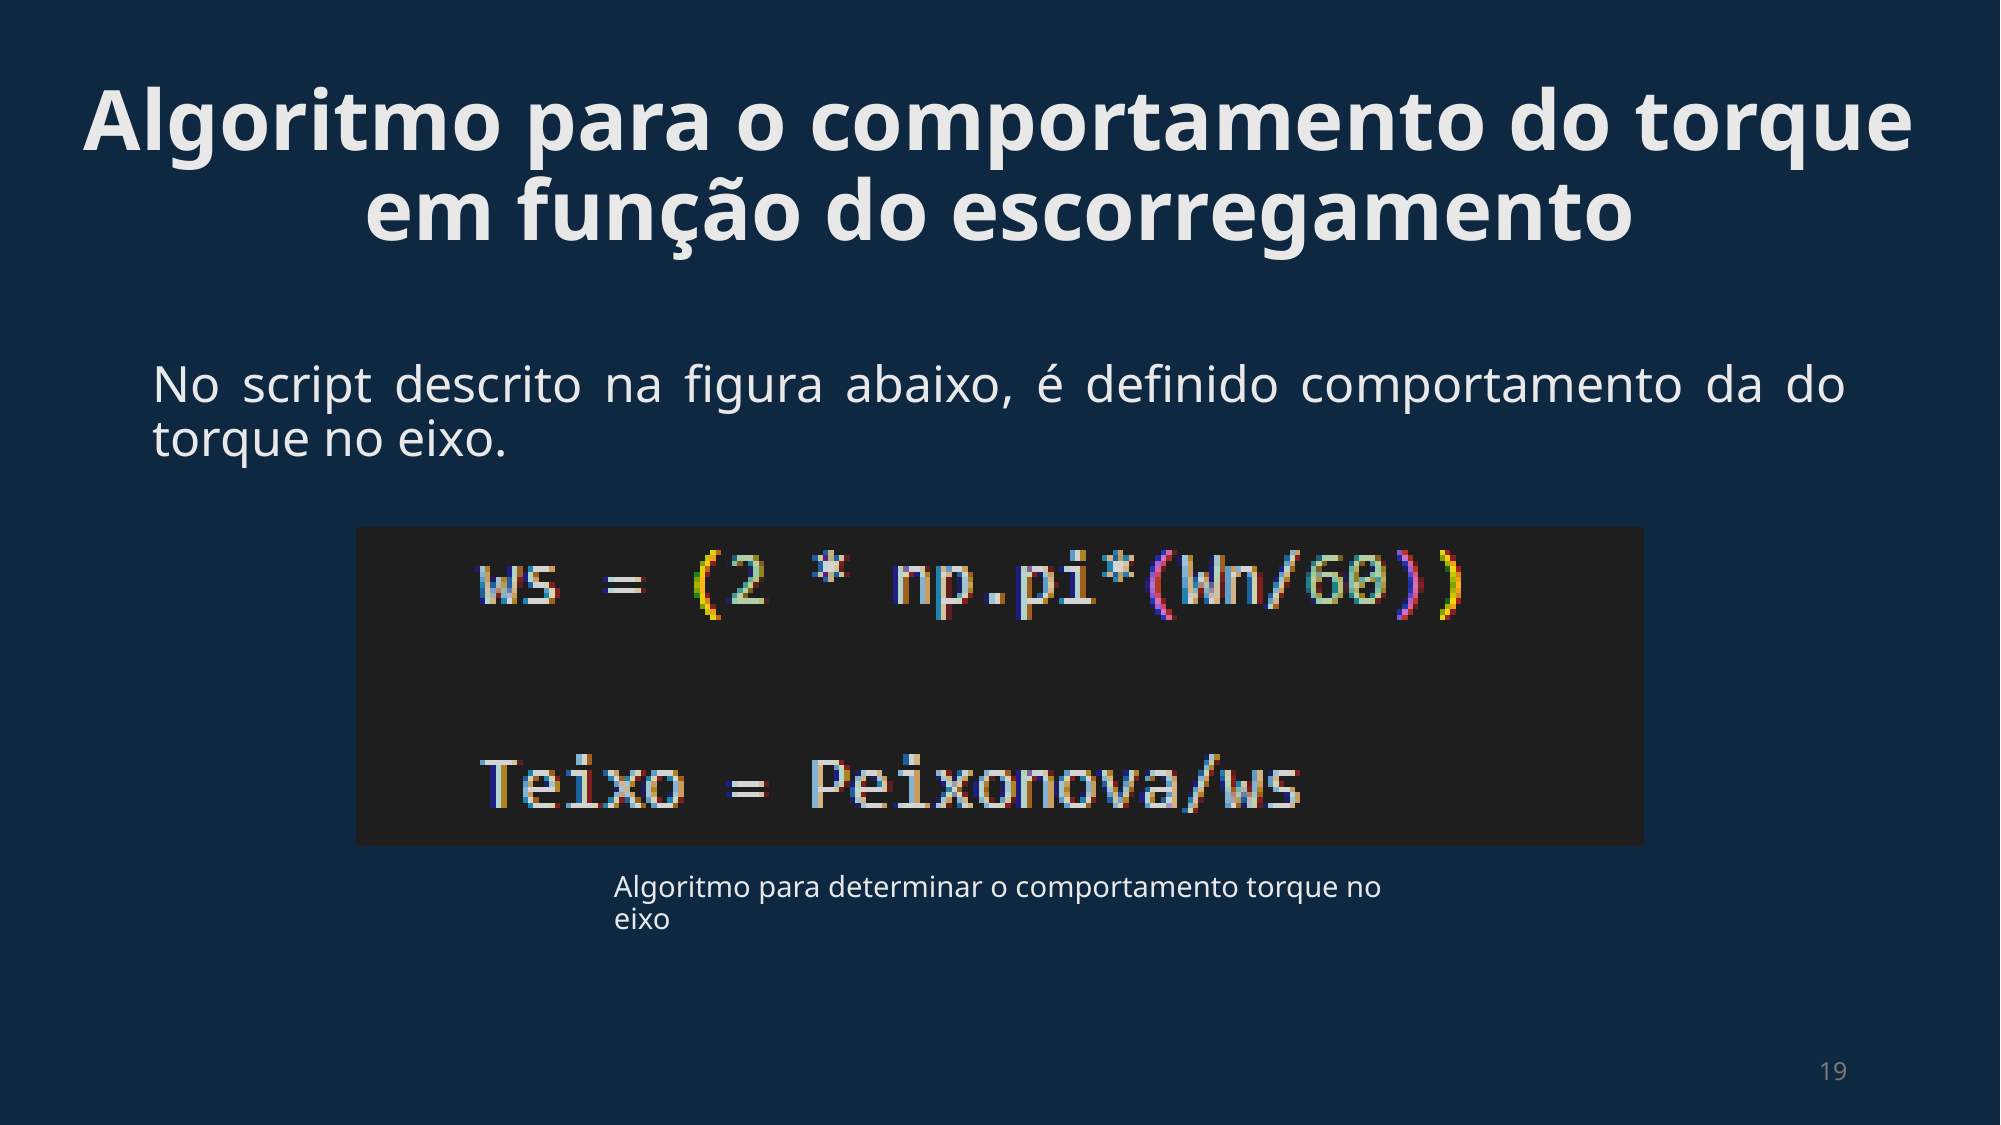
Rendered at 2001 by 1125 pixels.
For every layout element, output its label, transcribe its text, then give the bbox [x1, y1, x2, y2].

text_box Algoritmo para determinar o comportamento torque no eixo [598, 864, 1401, 1125]
slide_number 19 [1412, 1042, 1863, 1103]
picture [355, 526, 1645, 847]
title Algoritmo para o comportamento do torque em função do escorregamento [27, 59, 1973, 278]
list No script descrito na figura abaixo, é definido comportamento da do torque no eixo. [137, 351, 1863, 1066]
